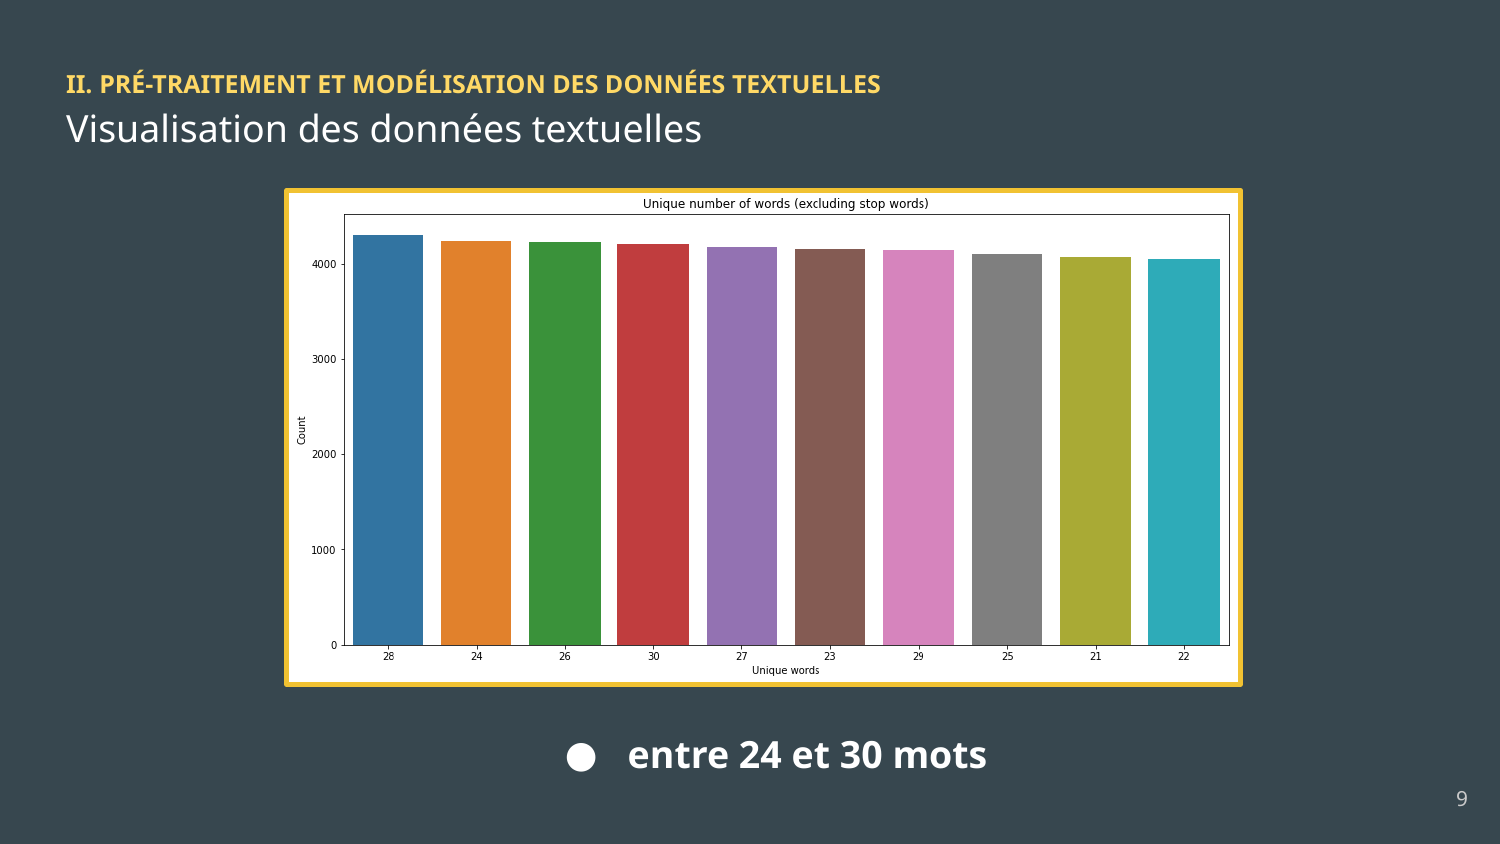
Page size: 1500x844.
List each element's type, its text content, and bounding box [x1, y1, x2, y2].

text_box II. PRÉ-TRAITEMENT ET MODÉLISATION DES DONNÉES TEXTUELLES Visualisation des données textuelles [51, 48, 1412, 200]
list entre 24 et 30 mots [288, 709, 1239, 795]
picture [288, 192, 1239, 683]
slide_number ‹#› [1392, 767, 1483, 833]
